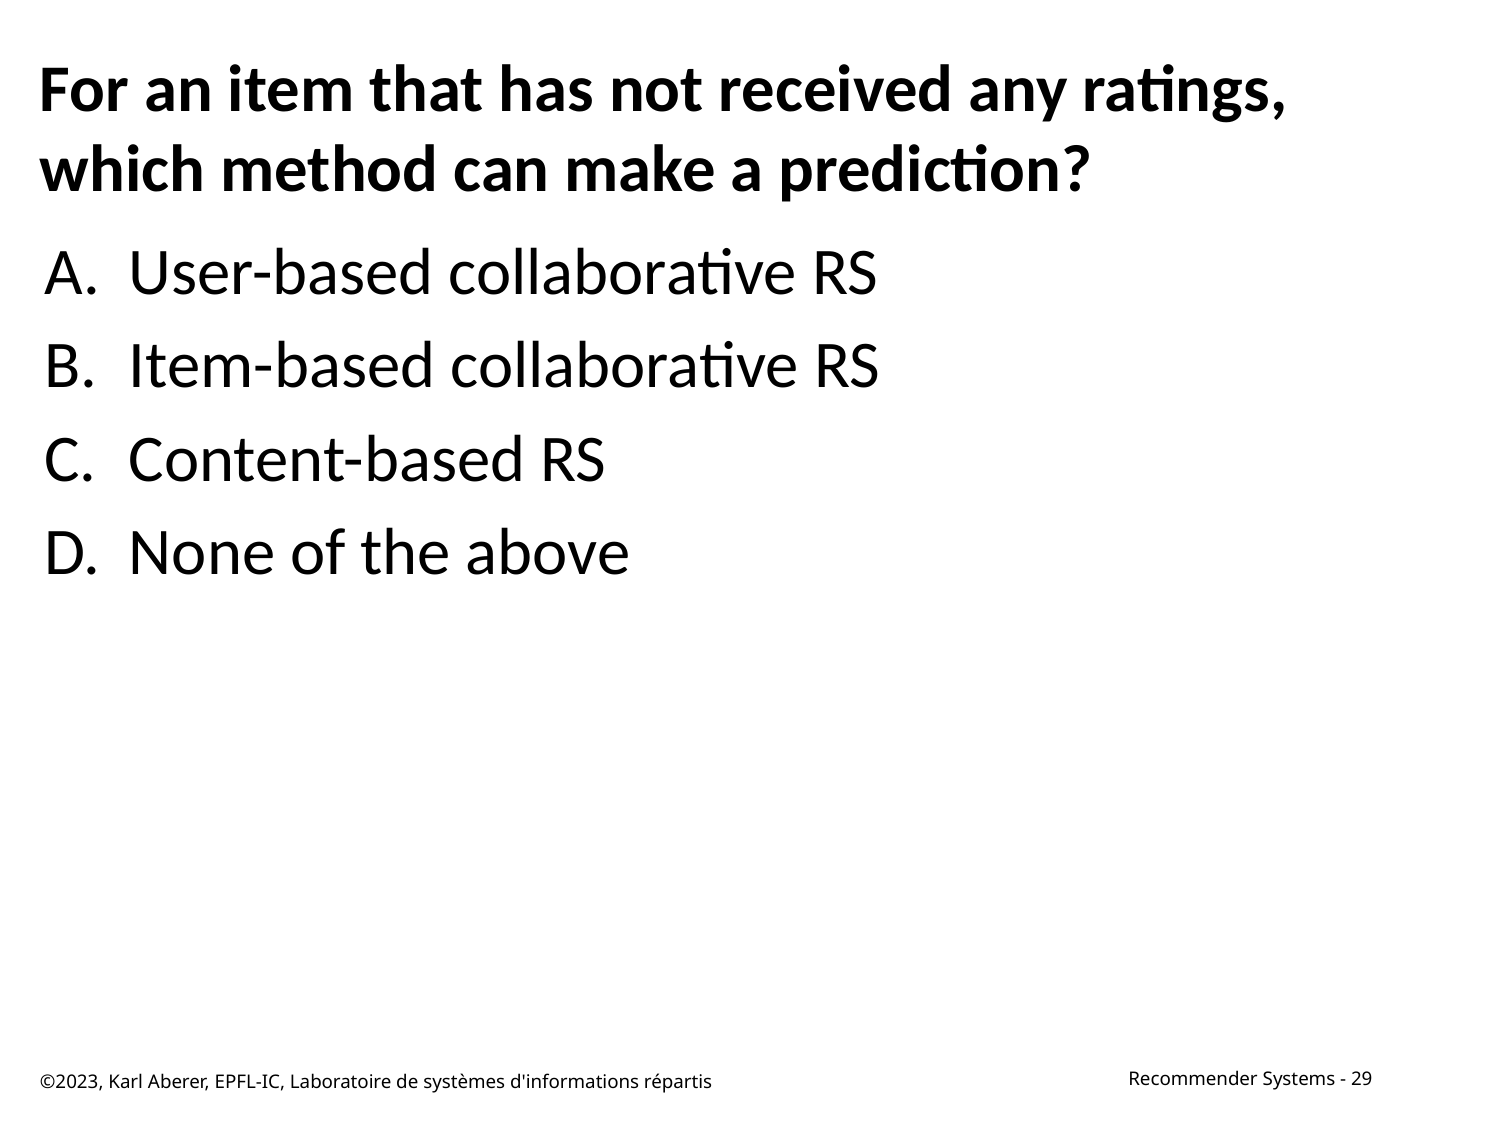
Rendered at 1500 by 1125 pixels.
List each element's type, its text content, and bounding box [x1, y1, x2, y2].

footer ©2023, Karl Aberer, EPFL-IC, Laboratoire de systèmes d'informations répartis [24, 1062, 988, 1101]
list User-based collaborative RS Item-based collaborative RS Content-based RS None of the above [29, 219, 1393, 1046]
title For an item that has not received any ratings, which method can make a prediction? [24, 49, 1388, 201]
